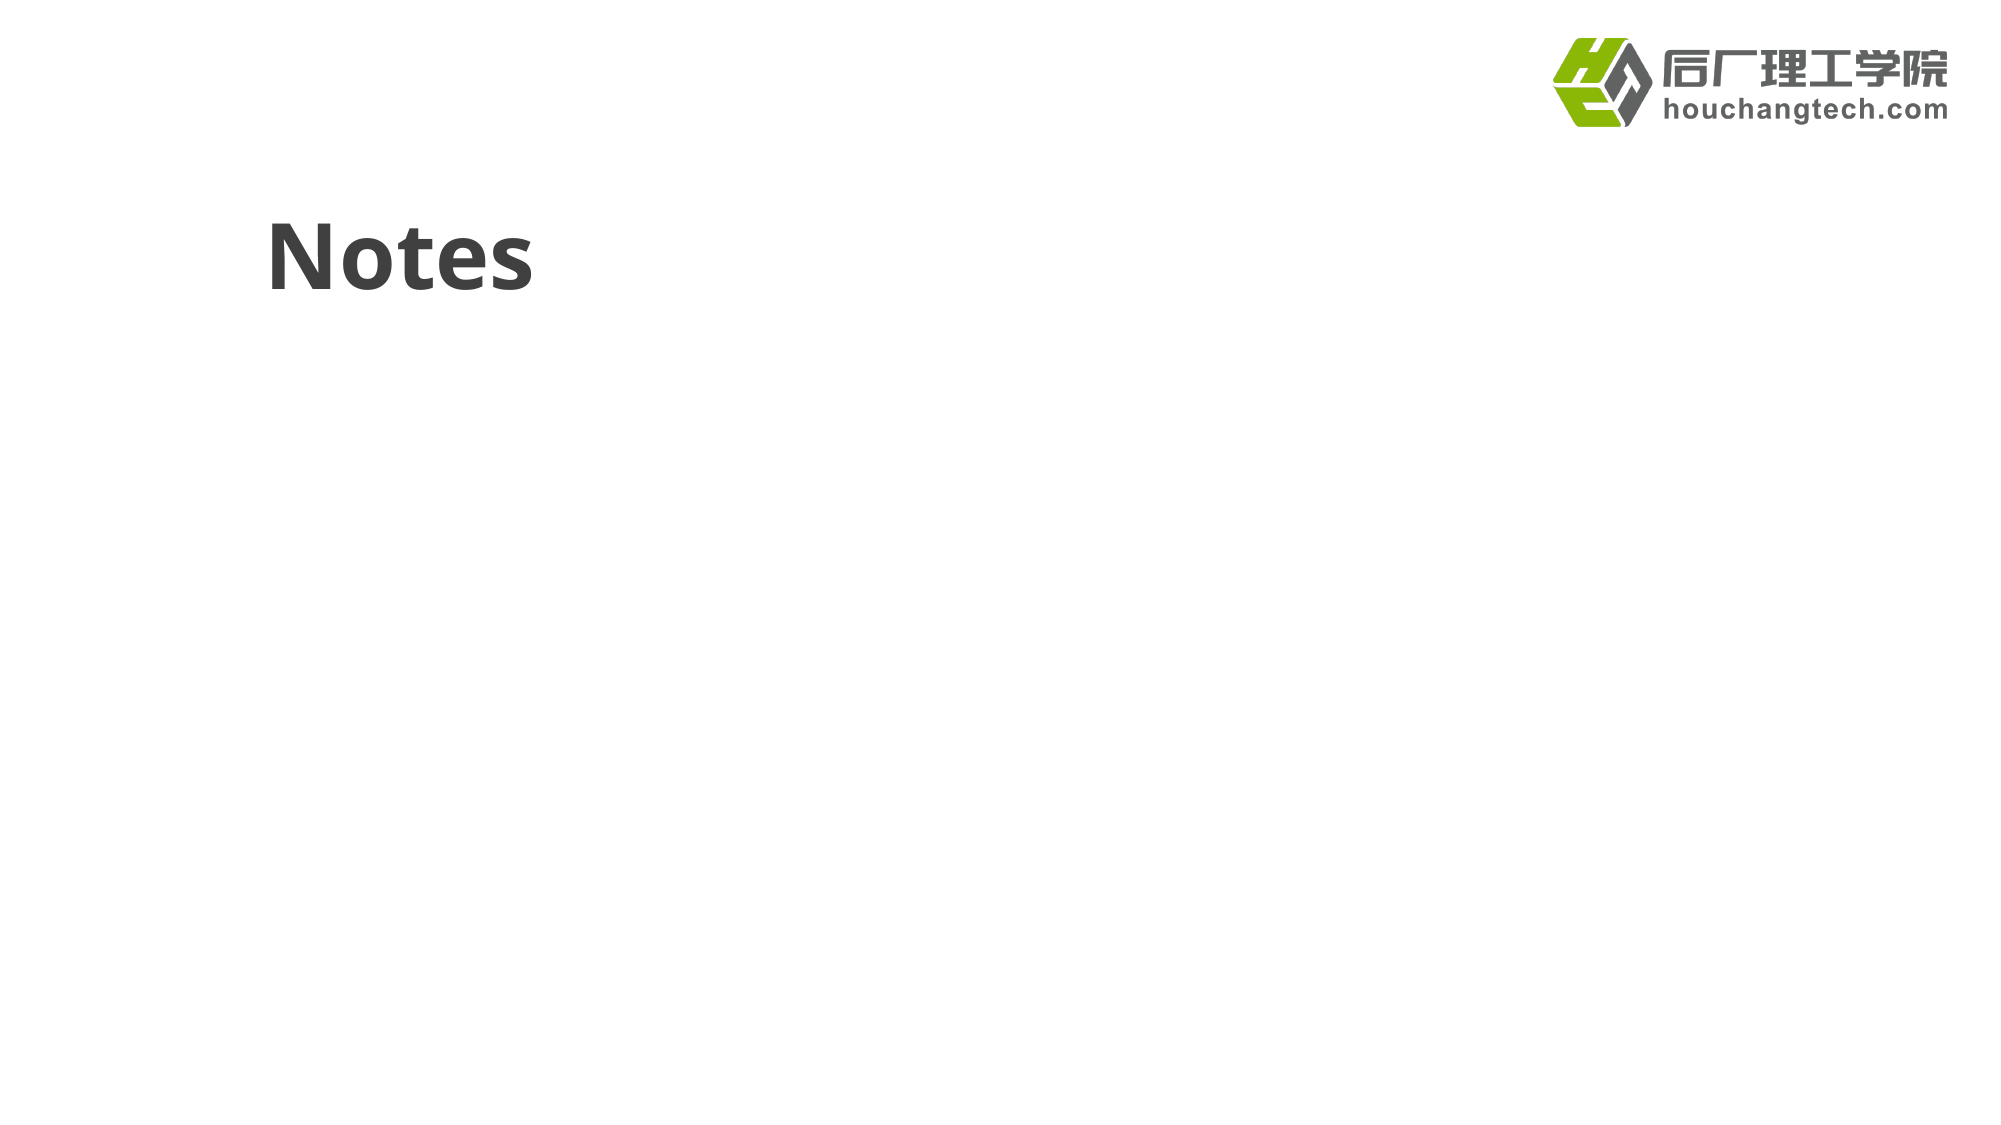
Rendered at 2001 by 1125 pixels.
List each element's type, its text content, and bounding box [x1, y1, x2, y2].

picture [1553, 38, 1947, 127]
title Notes [249, 118, 1750, 315]
